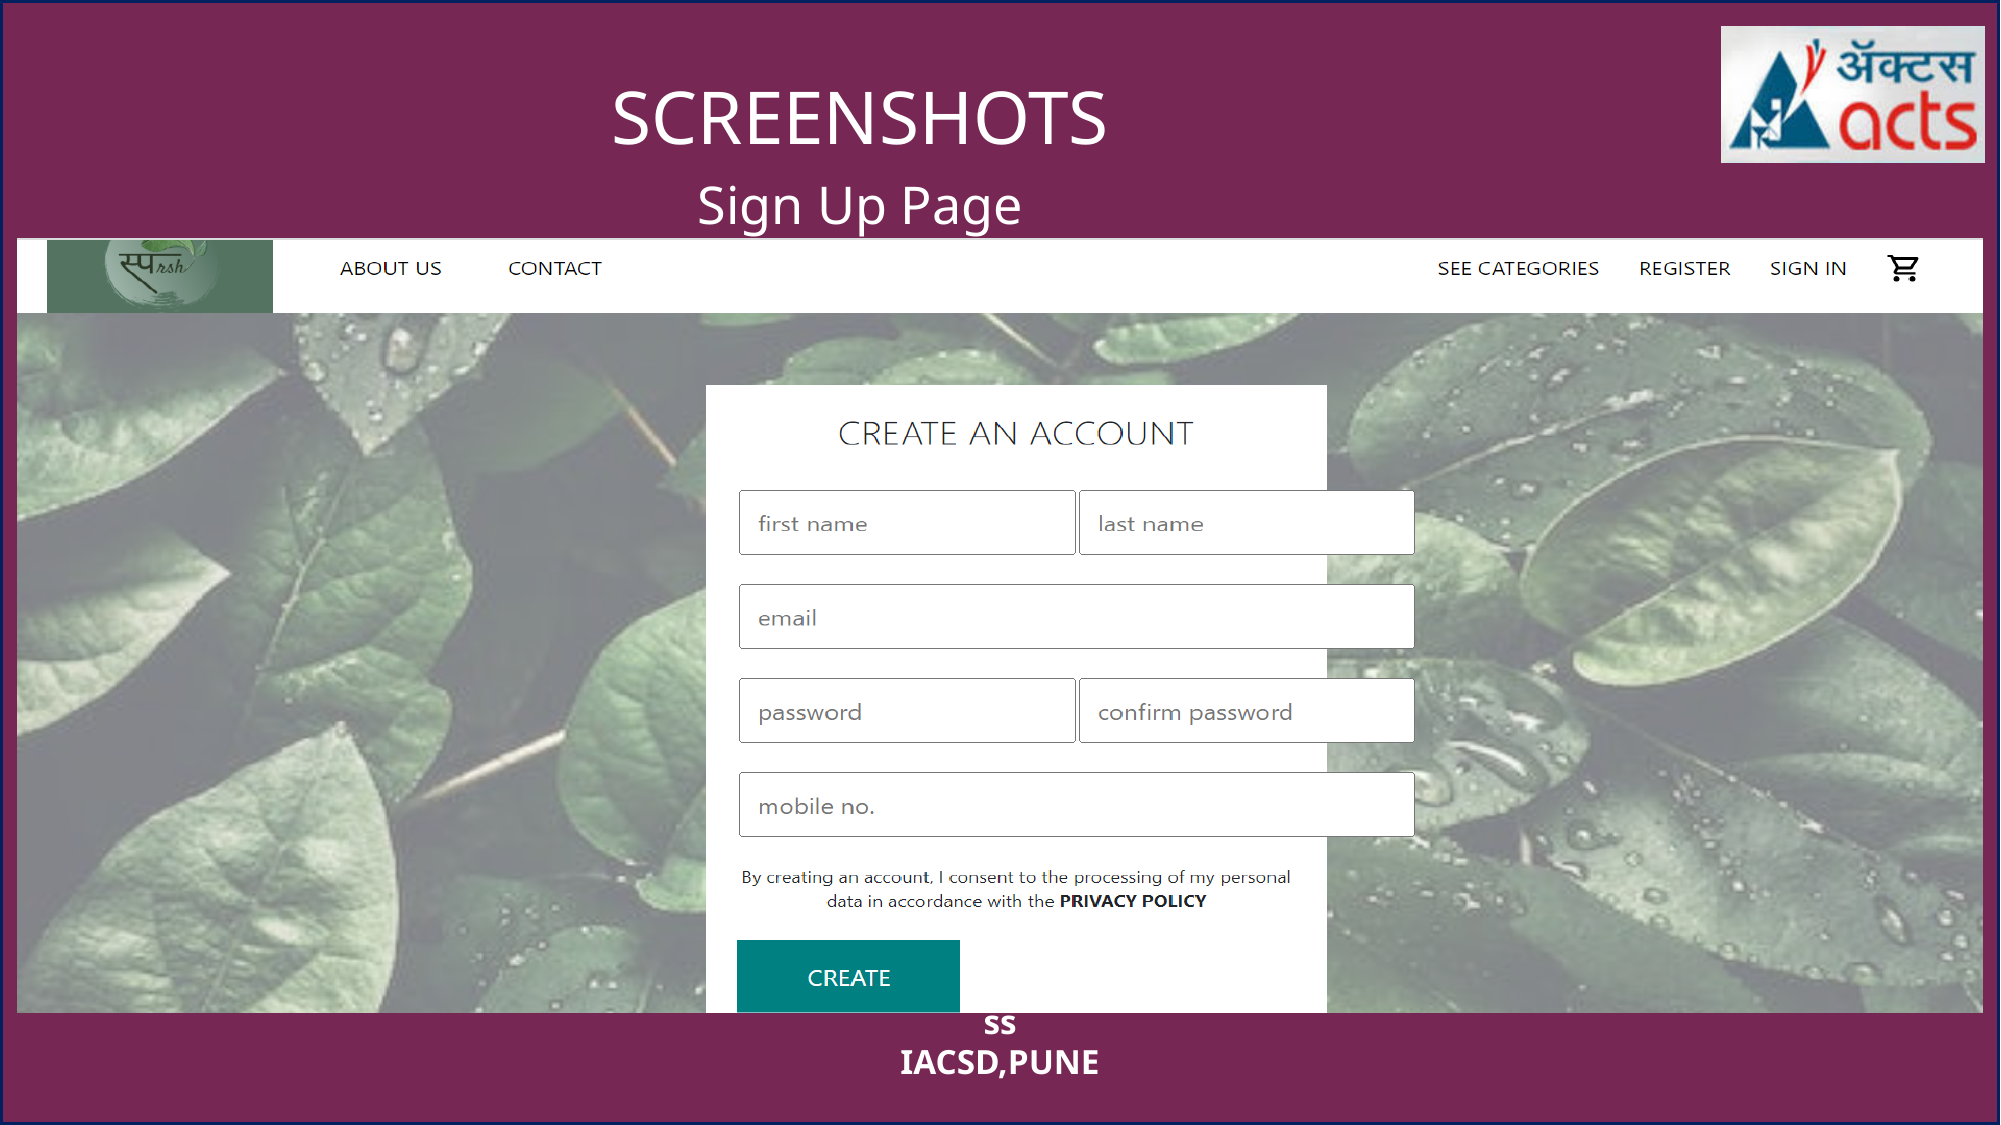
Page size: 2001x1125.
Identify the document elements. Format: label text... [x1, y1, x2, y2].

picture [17, 238, 1983, 1014]
picture [1721, 26, 1985, 163]
list SCREENSHOTS Sign Up Page [68, 64, 1652, 238]
text_box ss IACSD,PUNE [0, 0, 2000, 1125]
